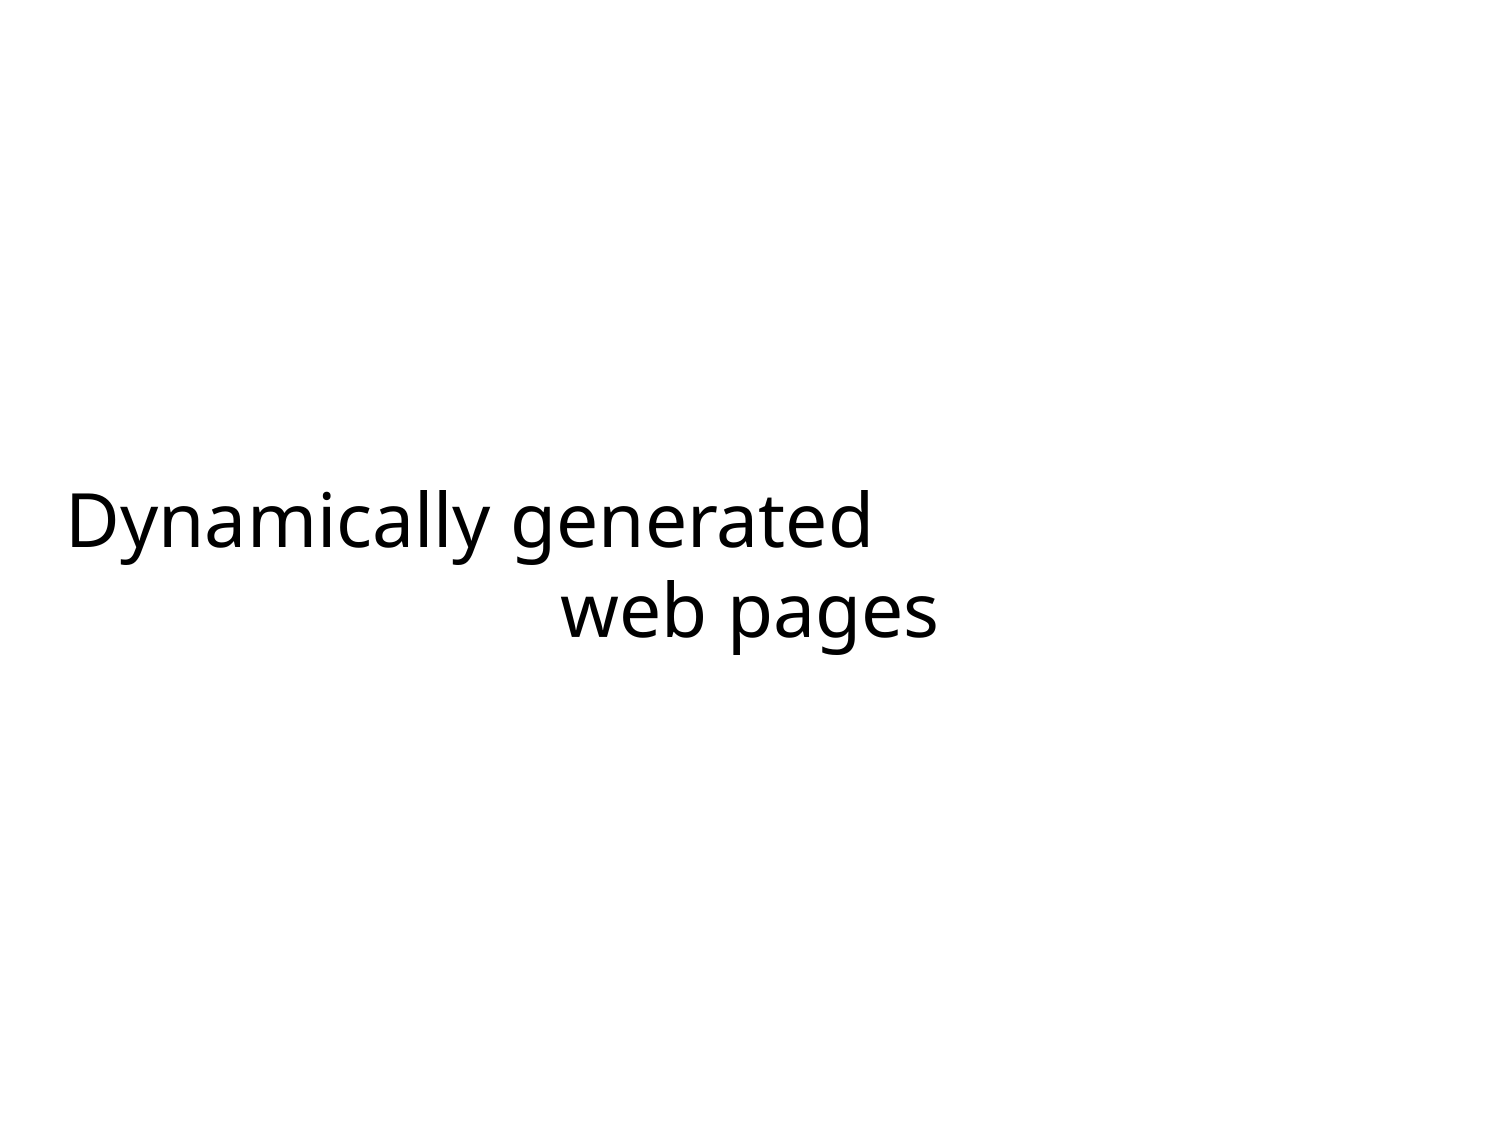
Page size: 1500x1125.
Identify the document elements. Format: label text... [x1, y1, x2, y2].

text_box Dynamically generated web pages [51, 470, 1449, 655]
